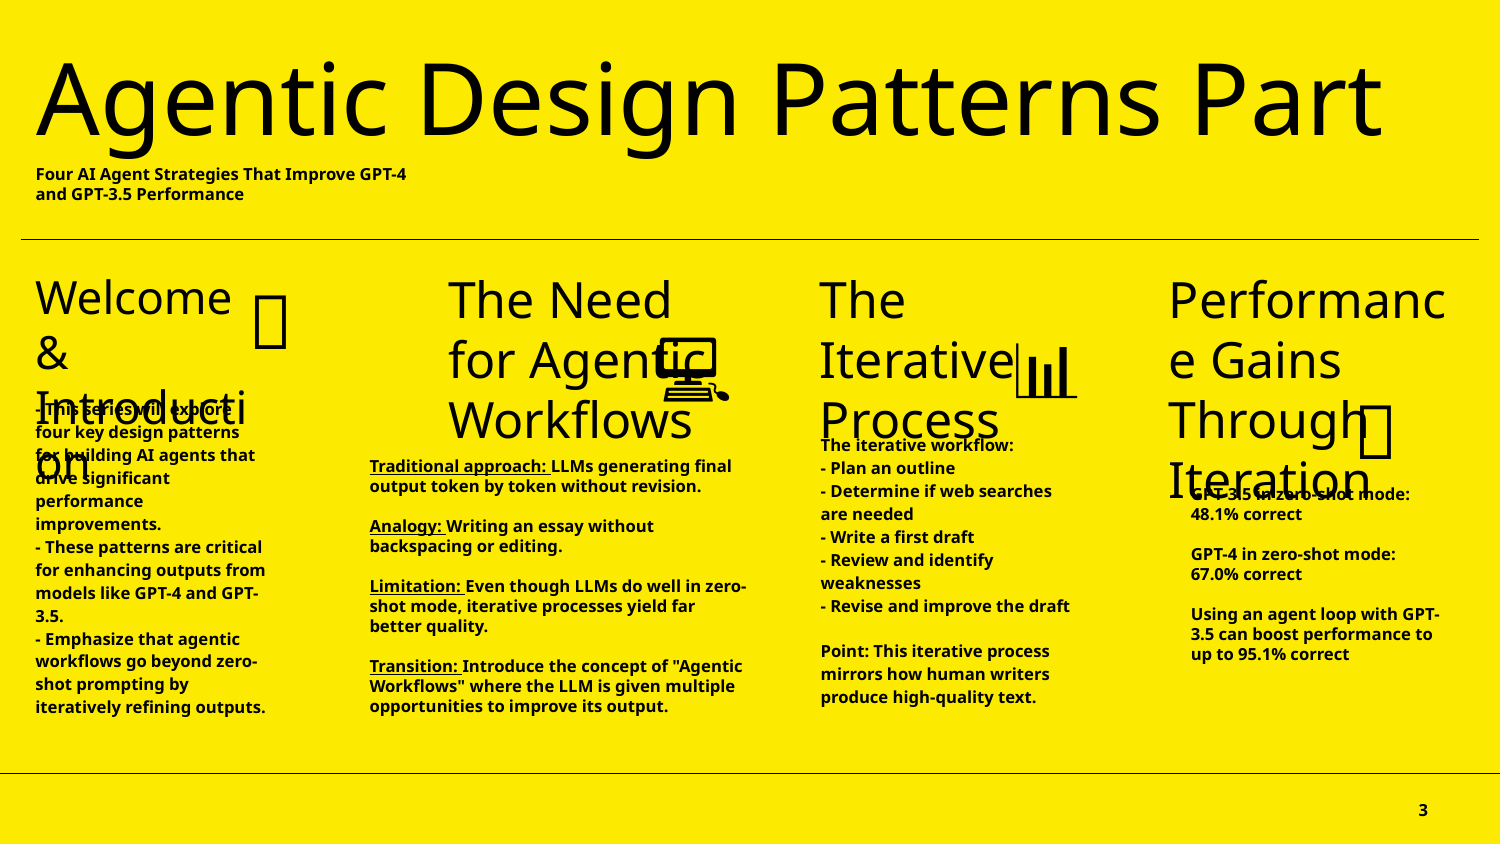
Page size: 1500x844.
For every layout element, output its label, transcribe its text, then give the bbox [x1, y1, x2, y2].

title 💻 [641, 307, 924, 469]
title 📣 [1338, 370, 1500, 532]
title The Iterative Process [805, 253, 1088, 337]
title 💡 [434, 259, 496, 422]
title The Need for Agentic Workflows [434, 253, 750, 337]
list Four AI Agent Strategies That Improve GPT-4 and GPT-3.5 Performance [20, 148, 434, 654]
list Traditional approach: LLMs generating final output token by token without revision. Analogy: Writing an essay without backspacing or editing. Limitation: Even though LLMs do well in zero-shot mode, iterative processes yield far better quality. Transition: Introduce the concept of "Agentic Workflows" where the LLM is given multiple opportunities to improve its output. [434, 441, 766, 552]
title 📊 [994, 307, 1277, 469]
title Agentic Design Patterns Part [21, 20, 1479, 291]
list GPT-3.5 in zero-shot mode: 48.1% correct GPT-4 in zero-shot mode: 67.0% correct Using an agent loop with GPT-3.5 can boost performance to up to 95.1% correct [1175, 468, 1458, 580]
slide_number ‹#› [1403, 779, 1494, 844]
title Performance Gains Through Iteration [1153, 253, 1479, 337]
list The iterative workflow: - Plan an outline - Determine if web searches are needed - Write a first draft - Review and identify weaknesses - Revise and improve the draft Point: This iterative process mirrors how human writers produce high-quality text. [805, 417, 1087, 528]
